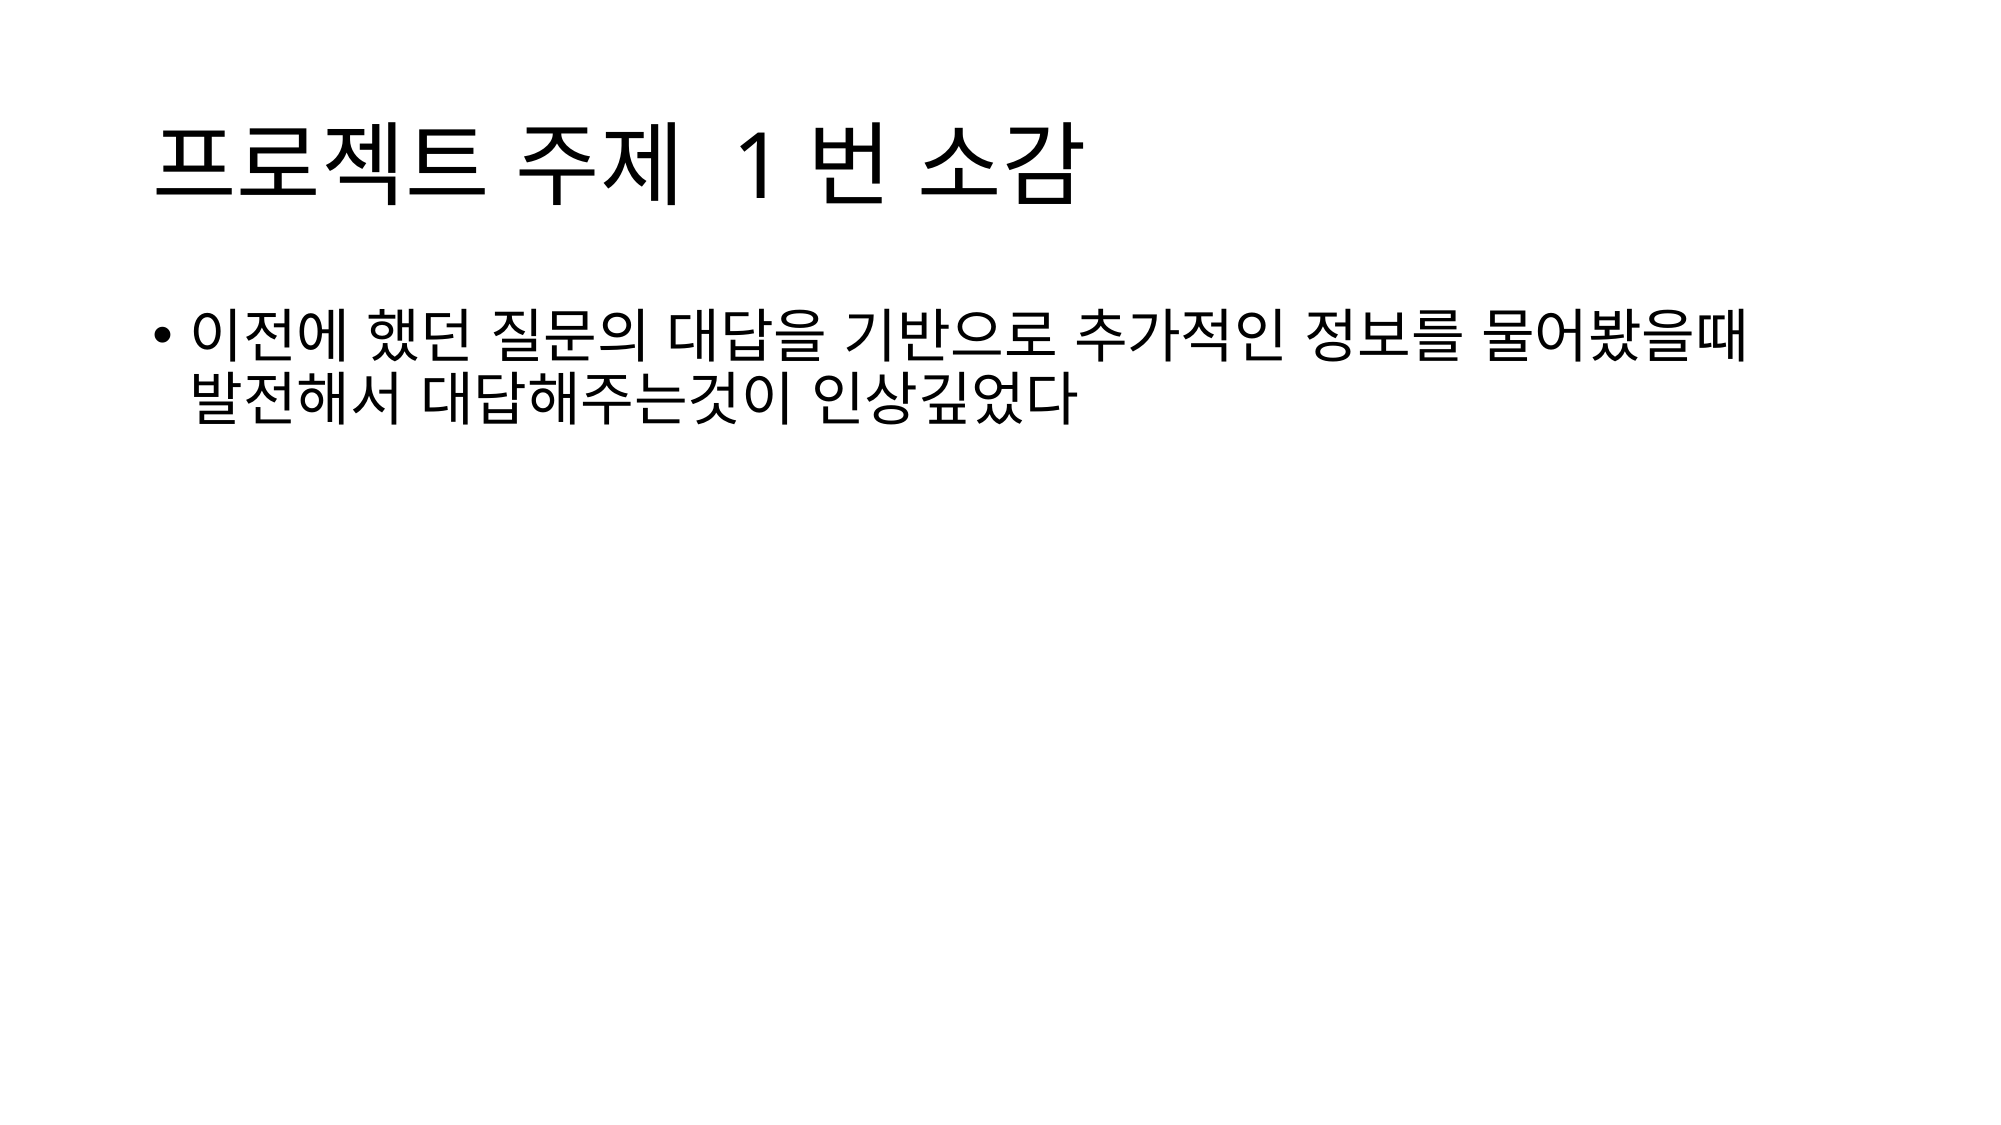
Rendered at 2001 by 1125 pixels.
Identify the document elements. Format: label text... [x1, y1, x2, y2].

list 이전에 했던 질문의 대답을 기반으로 추가적인 정보를 물어봤을때 발전해서 대답해주는것이 인상깊었다 [137, 299, 1863, 1014]
title 프로젝트 주제 1번 소감 [137, 59, 1863, 278]
